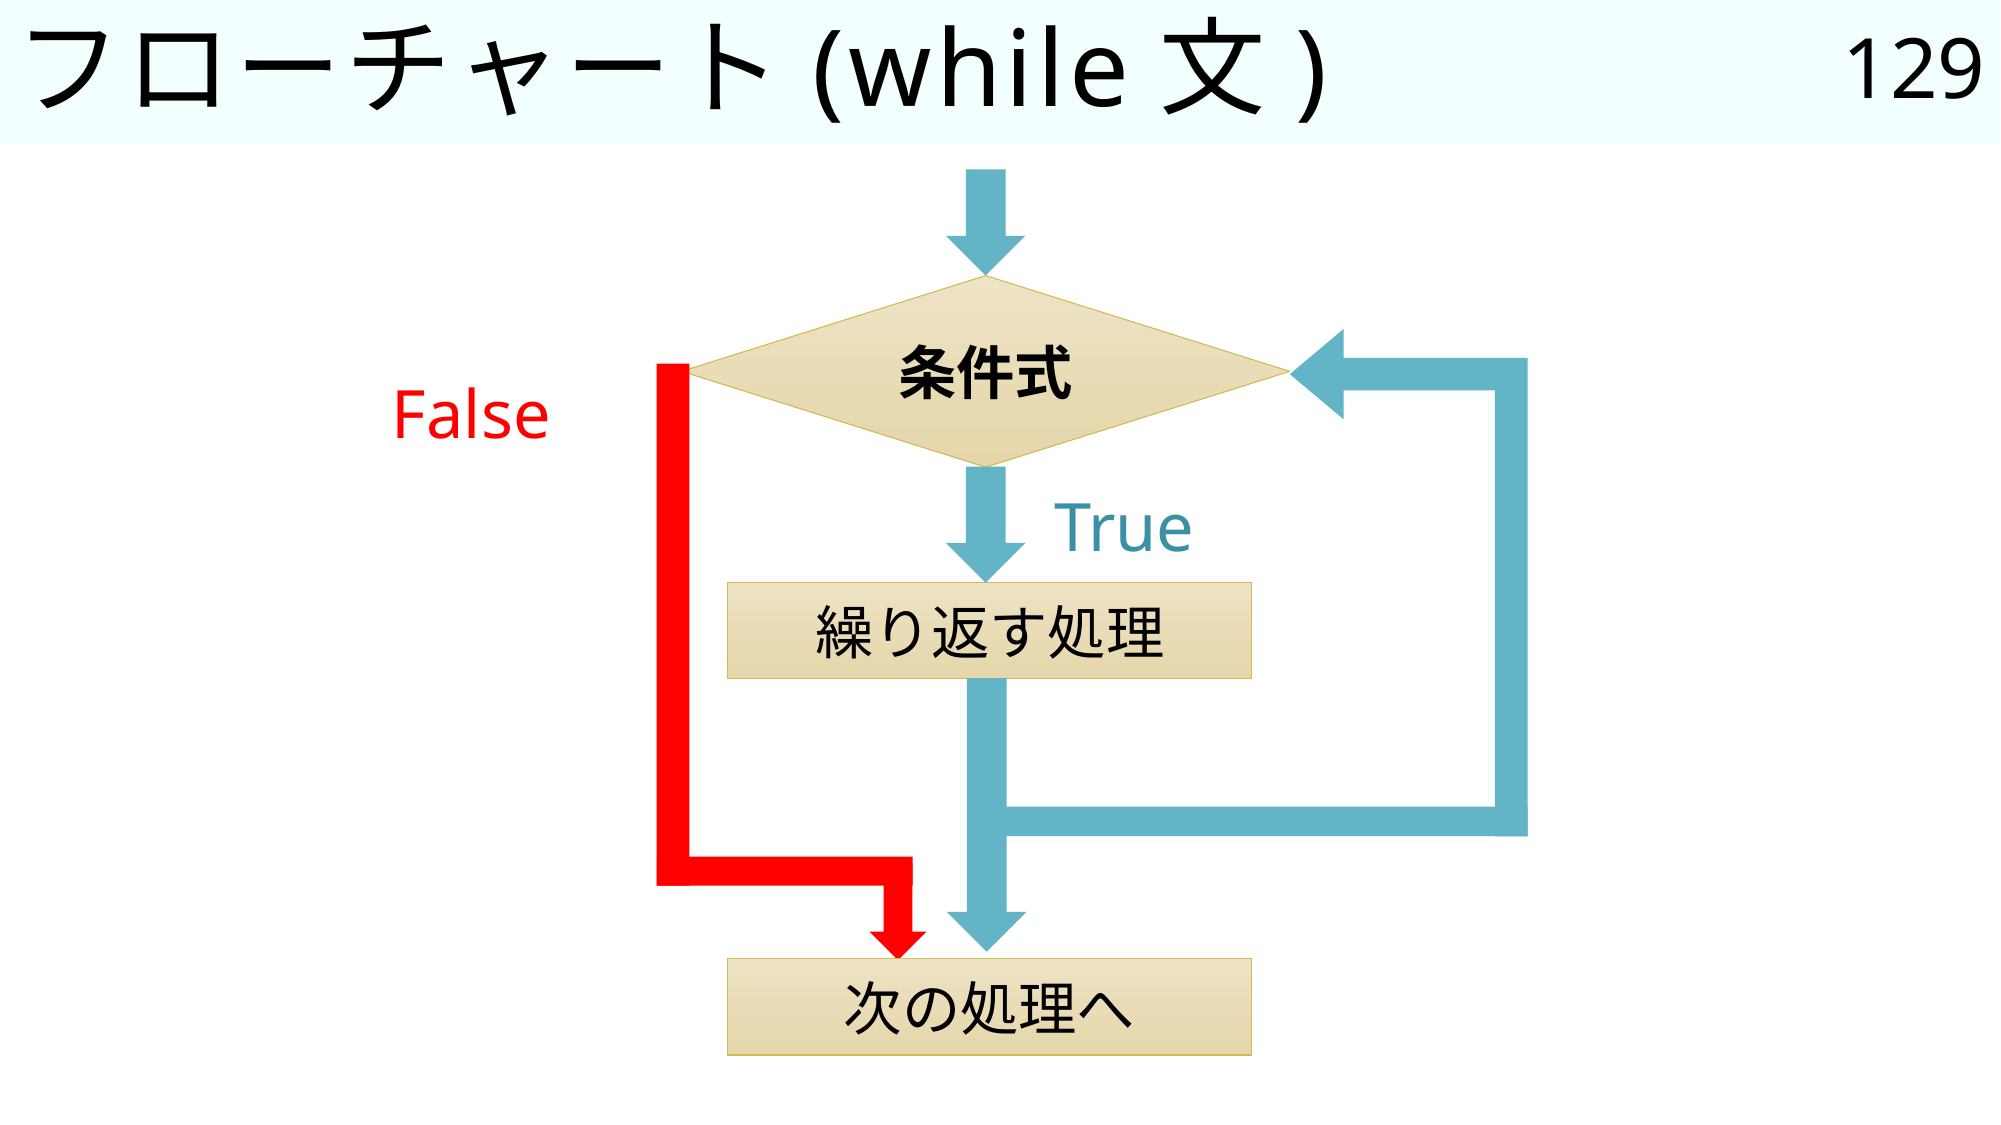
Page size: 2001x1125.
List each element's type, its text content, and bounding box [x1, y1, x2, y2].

text_box [1288, 328, 1529, 838]
text_box 次の処理へ [727, 958, 1252, 1056]
text_box [1008, 806, 1493, 837]
slide_number 129 [1775, 0, 2000, 144]
text_box 条件式 [690, 275, 1291, 465]
text_box [944, 465, 1027, 584]
text_box False [377, 364, 639, 460]
text_box [656, 363, 690, 856]
text_box [656, 856, 914, 887]
title フローチャート(while文) [0, 0, 1775, 144]
text_box 繰り返す処理 [727, 582, 1252, 679]
text_box [944, 168, 1027, 277]
text_box [868, 862, 928, 958]
text_box True [1039, 476, 1290, 572]
text_box [945, 677, 1028, 953]
